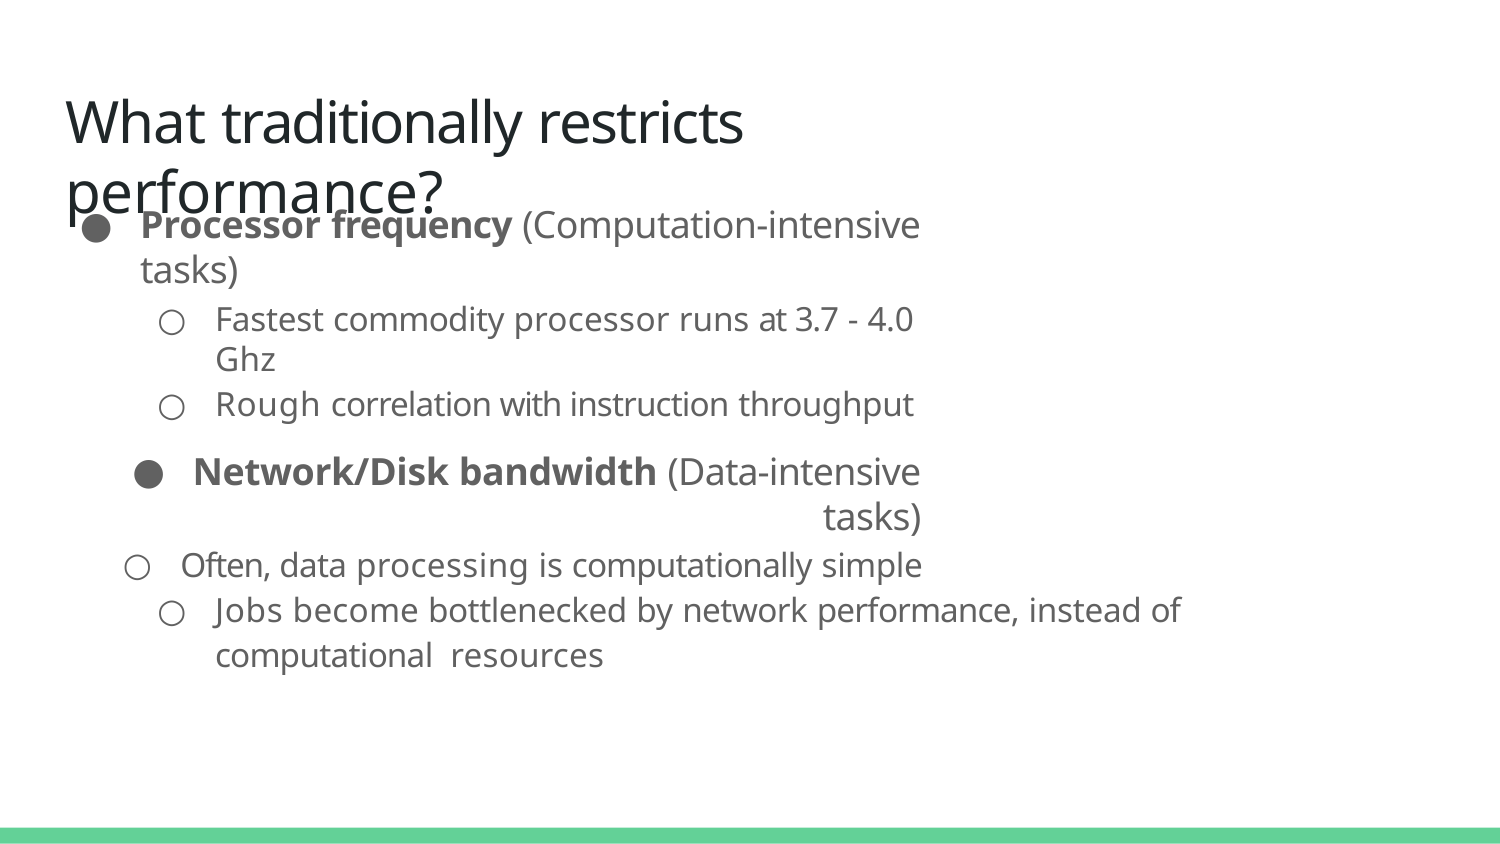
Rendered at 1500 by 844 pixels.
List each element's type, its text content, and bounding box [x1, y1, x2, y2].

text_box Network/Disk bandwidth (Data-intensive tasks) Often, data processing is computationally simple Jobs become bottlenecked by network performance, instead of computational resources [77, 437, 1359, 675]
text_box Processor frequency (Computation-intensive tasks) Fastest commodity processor runs at 3.7 - 4.0 Ghz Rough correlation with instruction throughput [77, 191, 984, 424]
title What traditionally restricts performance? [63, 82, 1095, 226]
